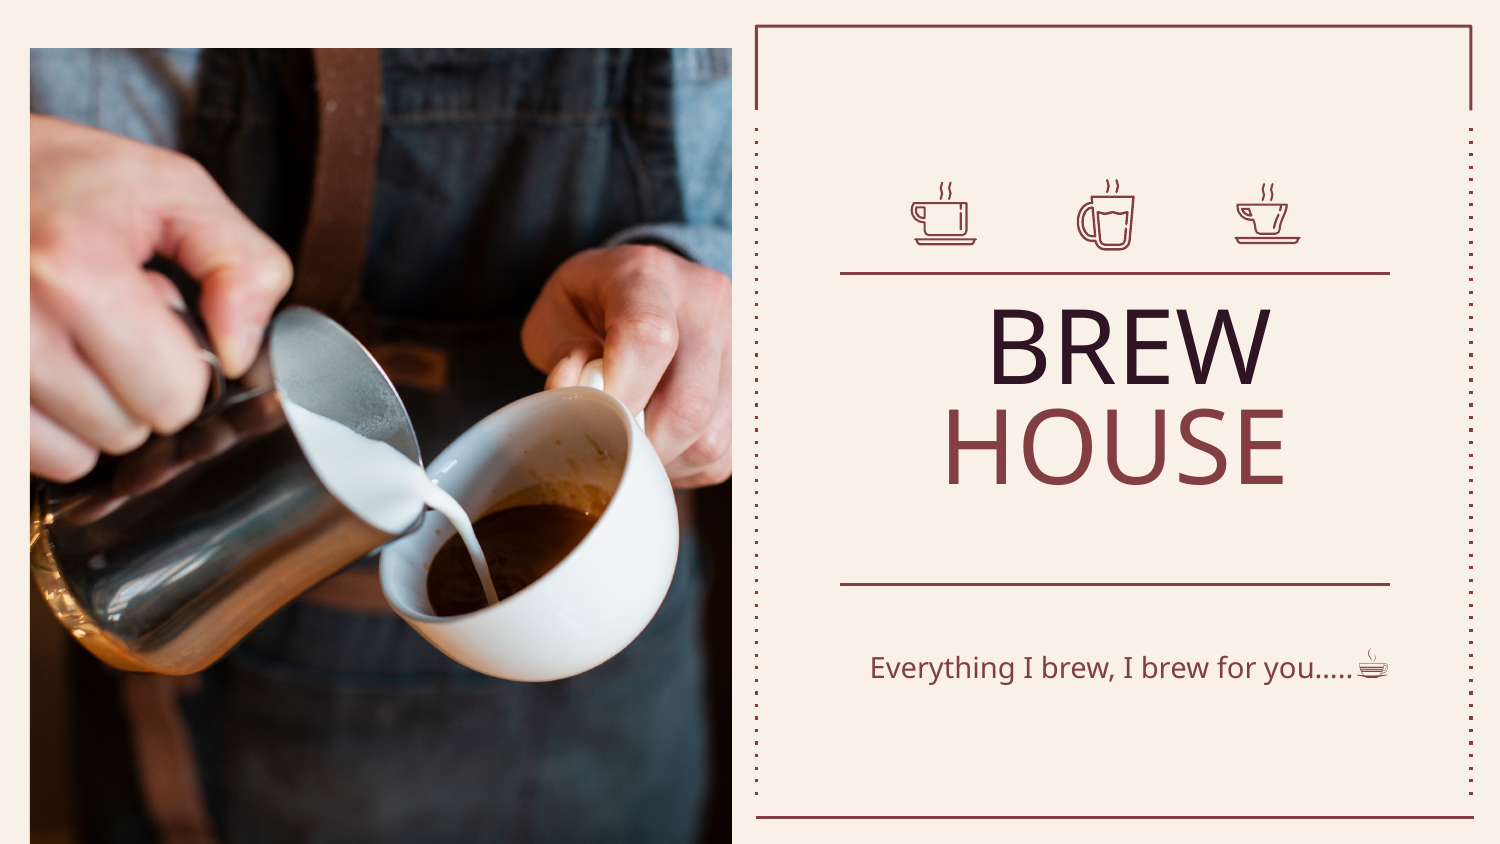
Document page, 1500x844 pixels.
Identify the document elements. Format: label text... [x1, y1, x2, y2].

title BREW HOUSE [839, 289, 1418, 573]
subtitle Everything I brew, I brew for you…..☕ [768, 622, 1471, 675]
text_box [1076, 178, 1135, 251]
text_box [1234, 182, 1302, 245]
picture [29, 48, 733, 844]
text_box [910, 181, 978, 246]
